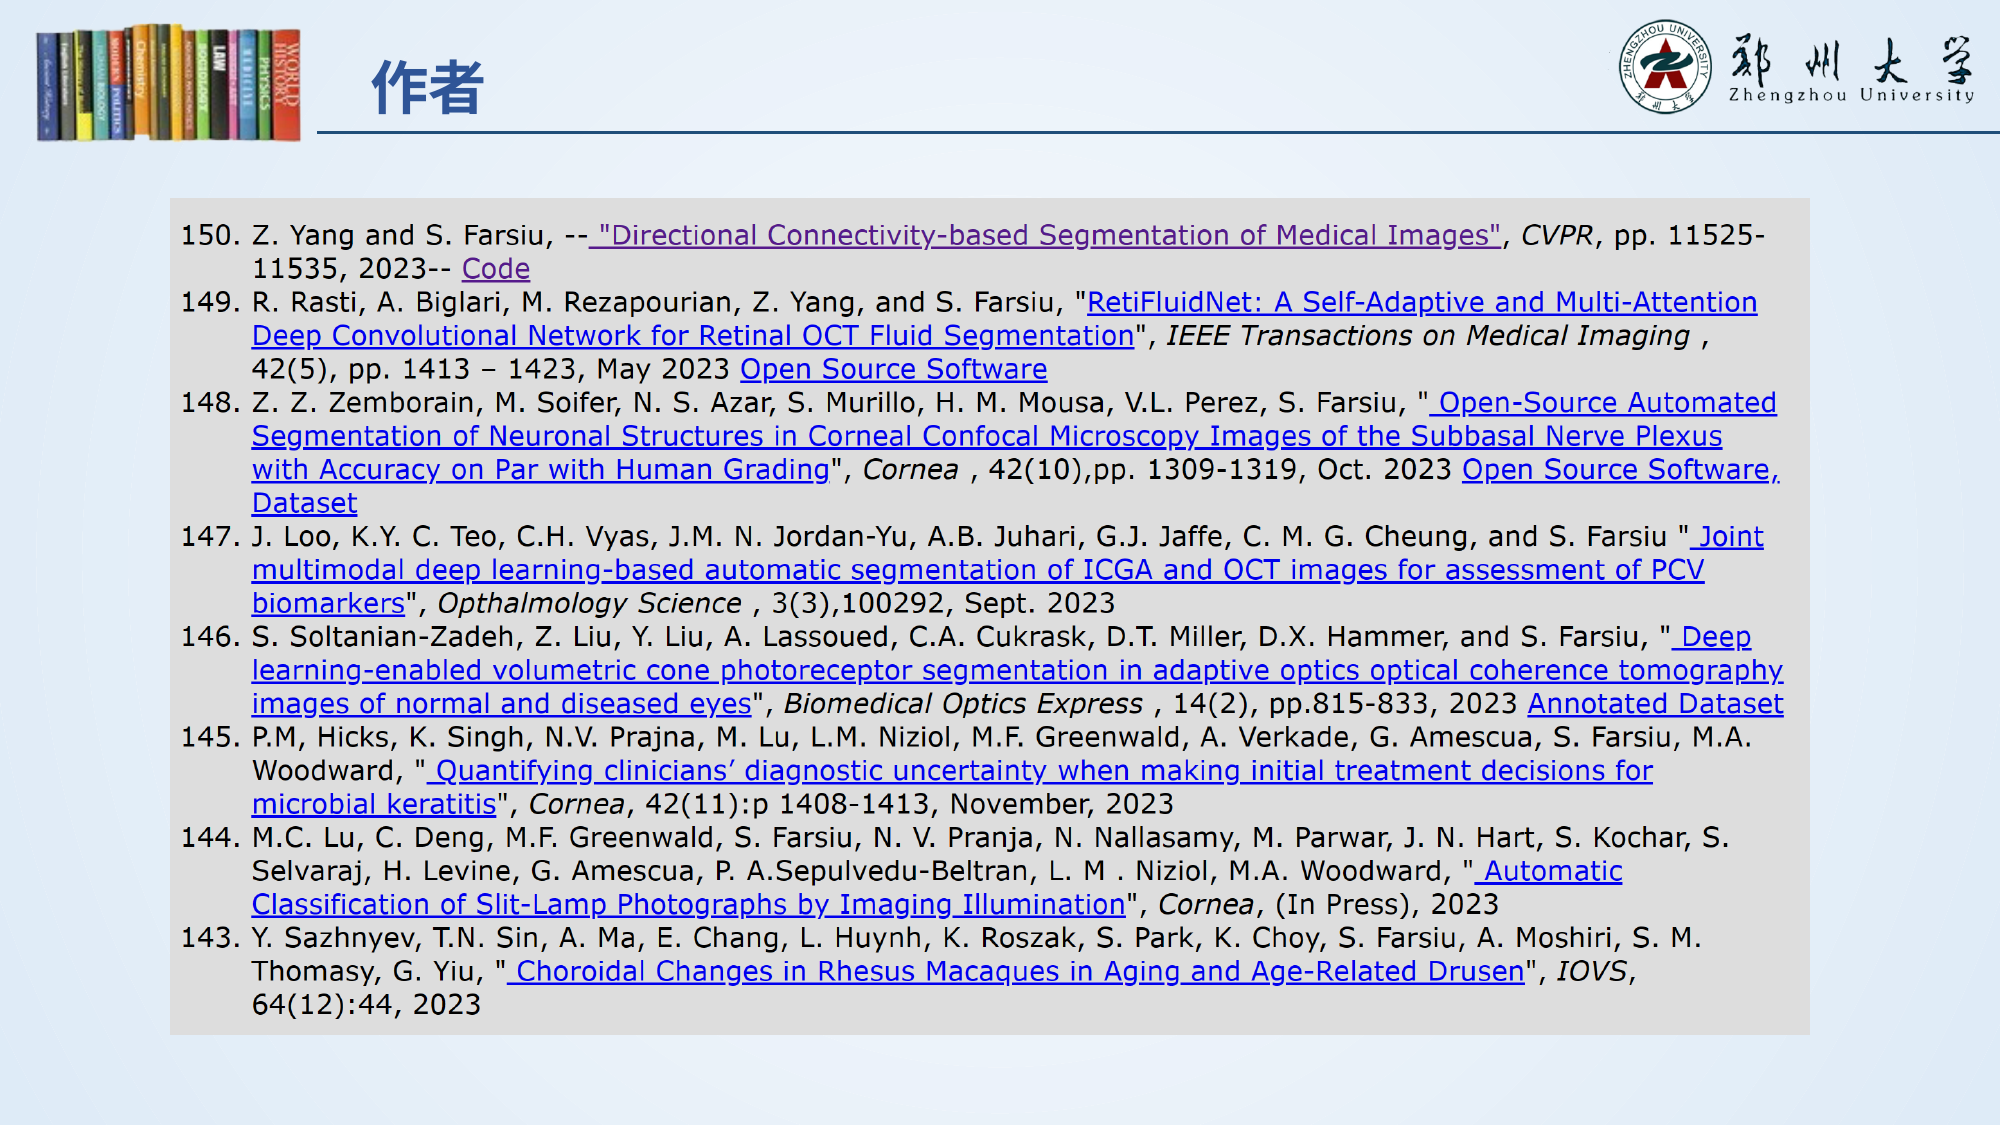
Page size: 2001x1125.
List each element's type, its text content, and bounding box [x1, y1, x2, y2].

picture [1599, 11, 1983, 123]
picture [23, 0, 317, 173]
picture [170, 198, 1810, 1035]
text_box 作者 [355, 43, 812, 129]
